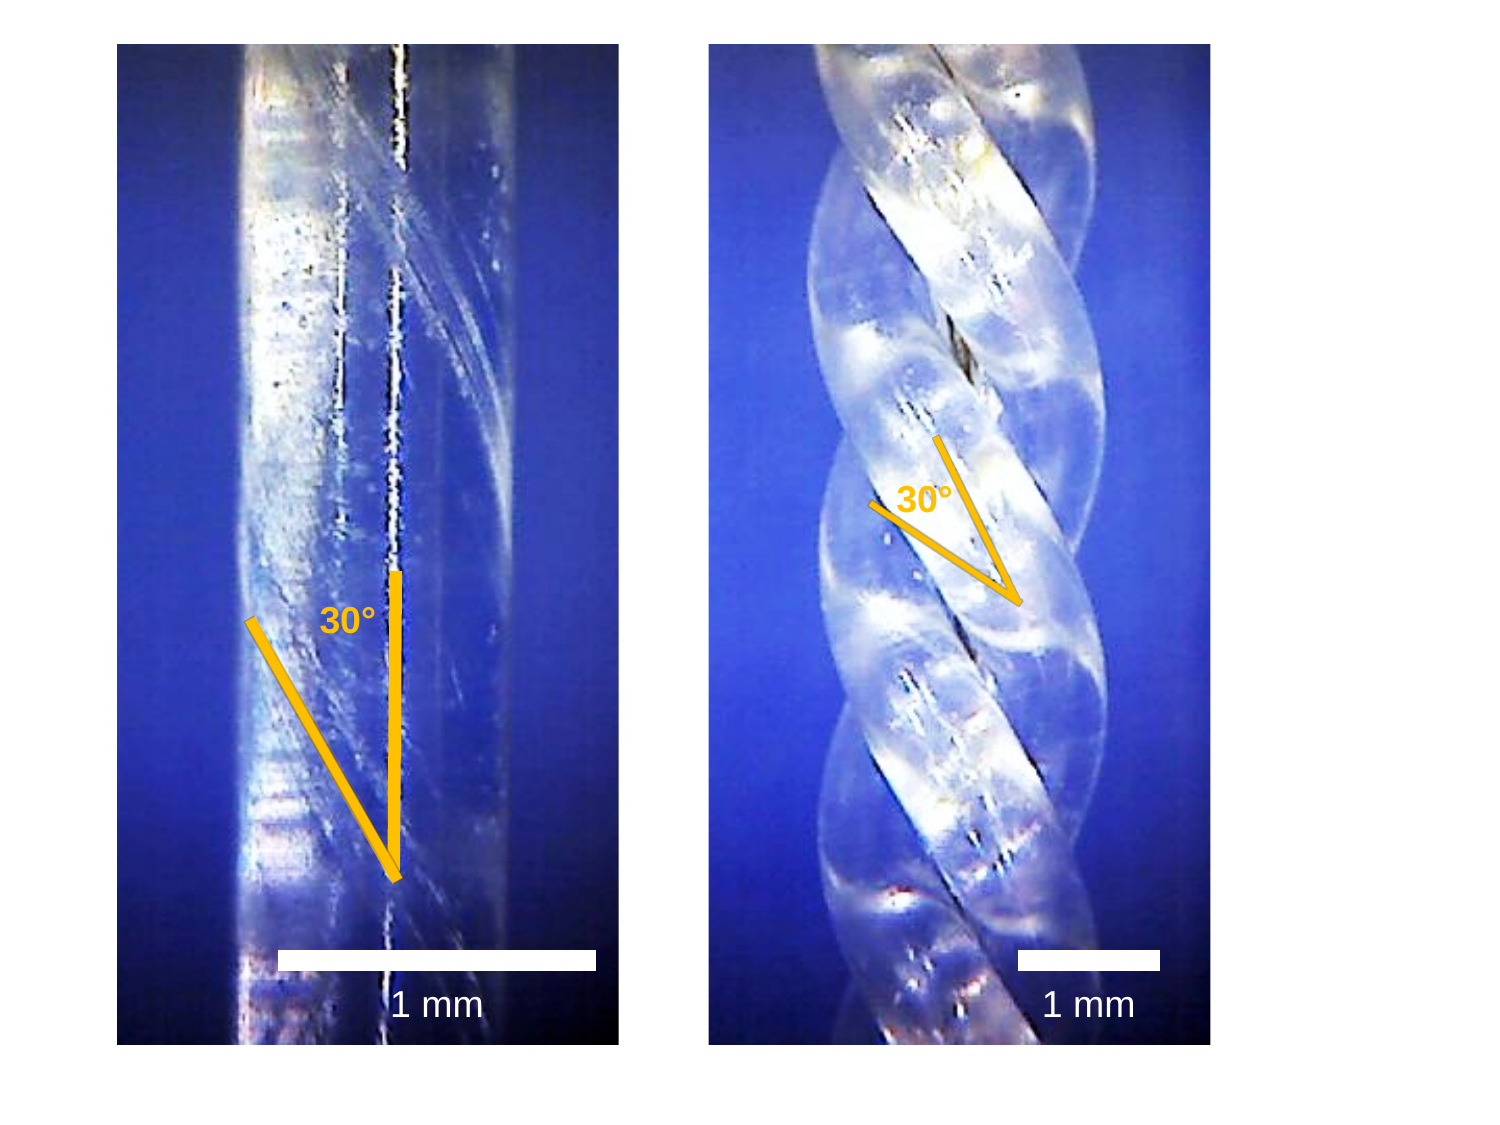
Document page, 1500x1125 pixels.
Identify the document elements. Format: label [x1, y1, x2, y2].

text_box [315, 570, 396, 903]
picture [708, 44, 1211, 1045]
picture [117, 44, 619, 1045]
